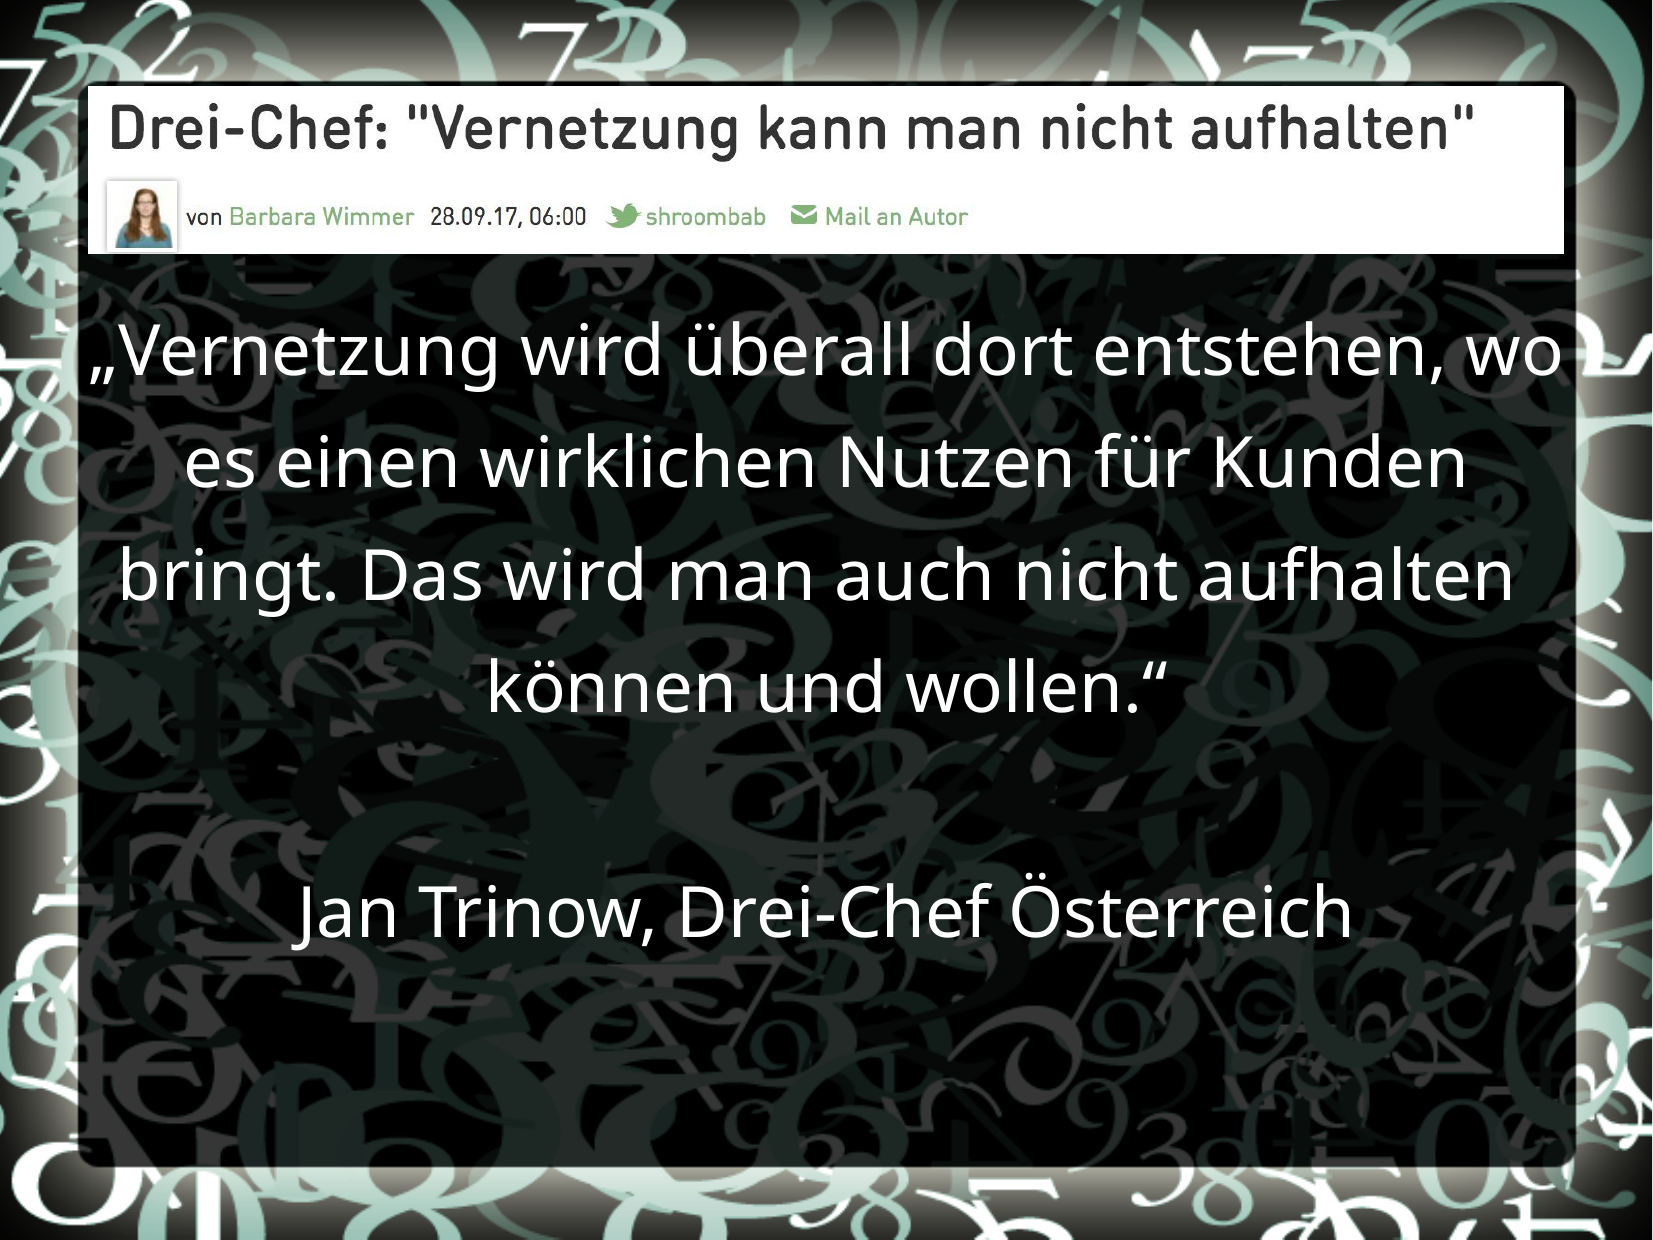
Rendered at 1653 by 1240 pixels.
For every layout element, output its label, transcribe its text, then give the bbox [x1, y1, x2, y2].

text_box „Vernetzung wird überall dort entstehen, wo es einen wirklichen Nutzen für Kunden bringt. Das wird man auch nicht aufhalten können und wollen.“ Jan Trinow, Drei-Chef Österreich [82, 163, 1571, 952]
picture [0, 0, 1653, 1240]
